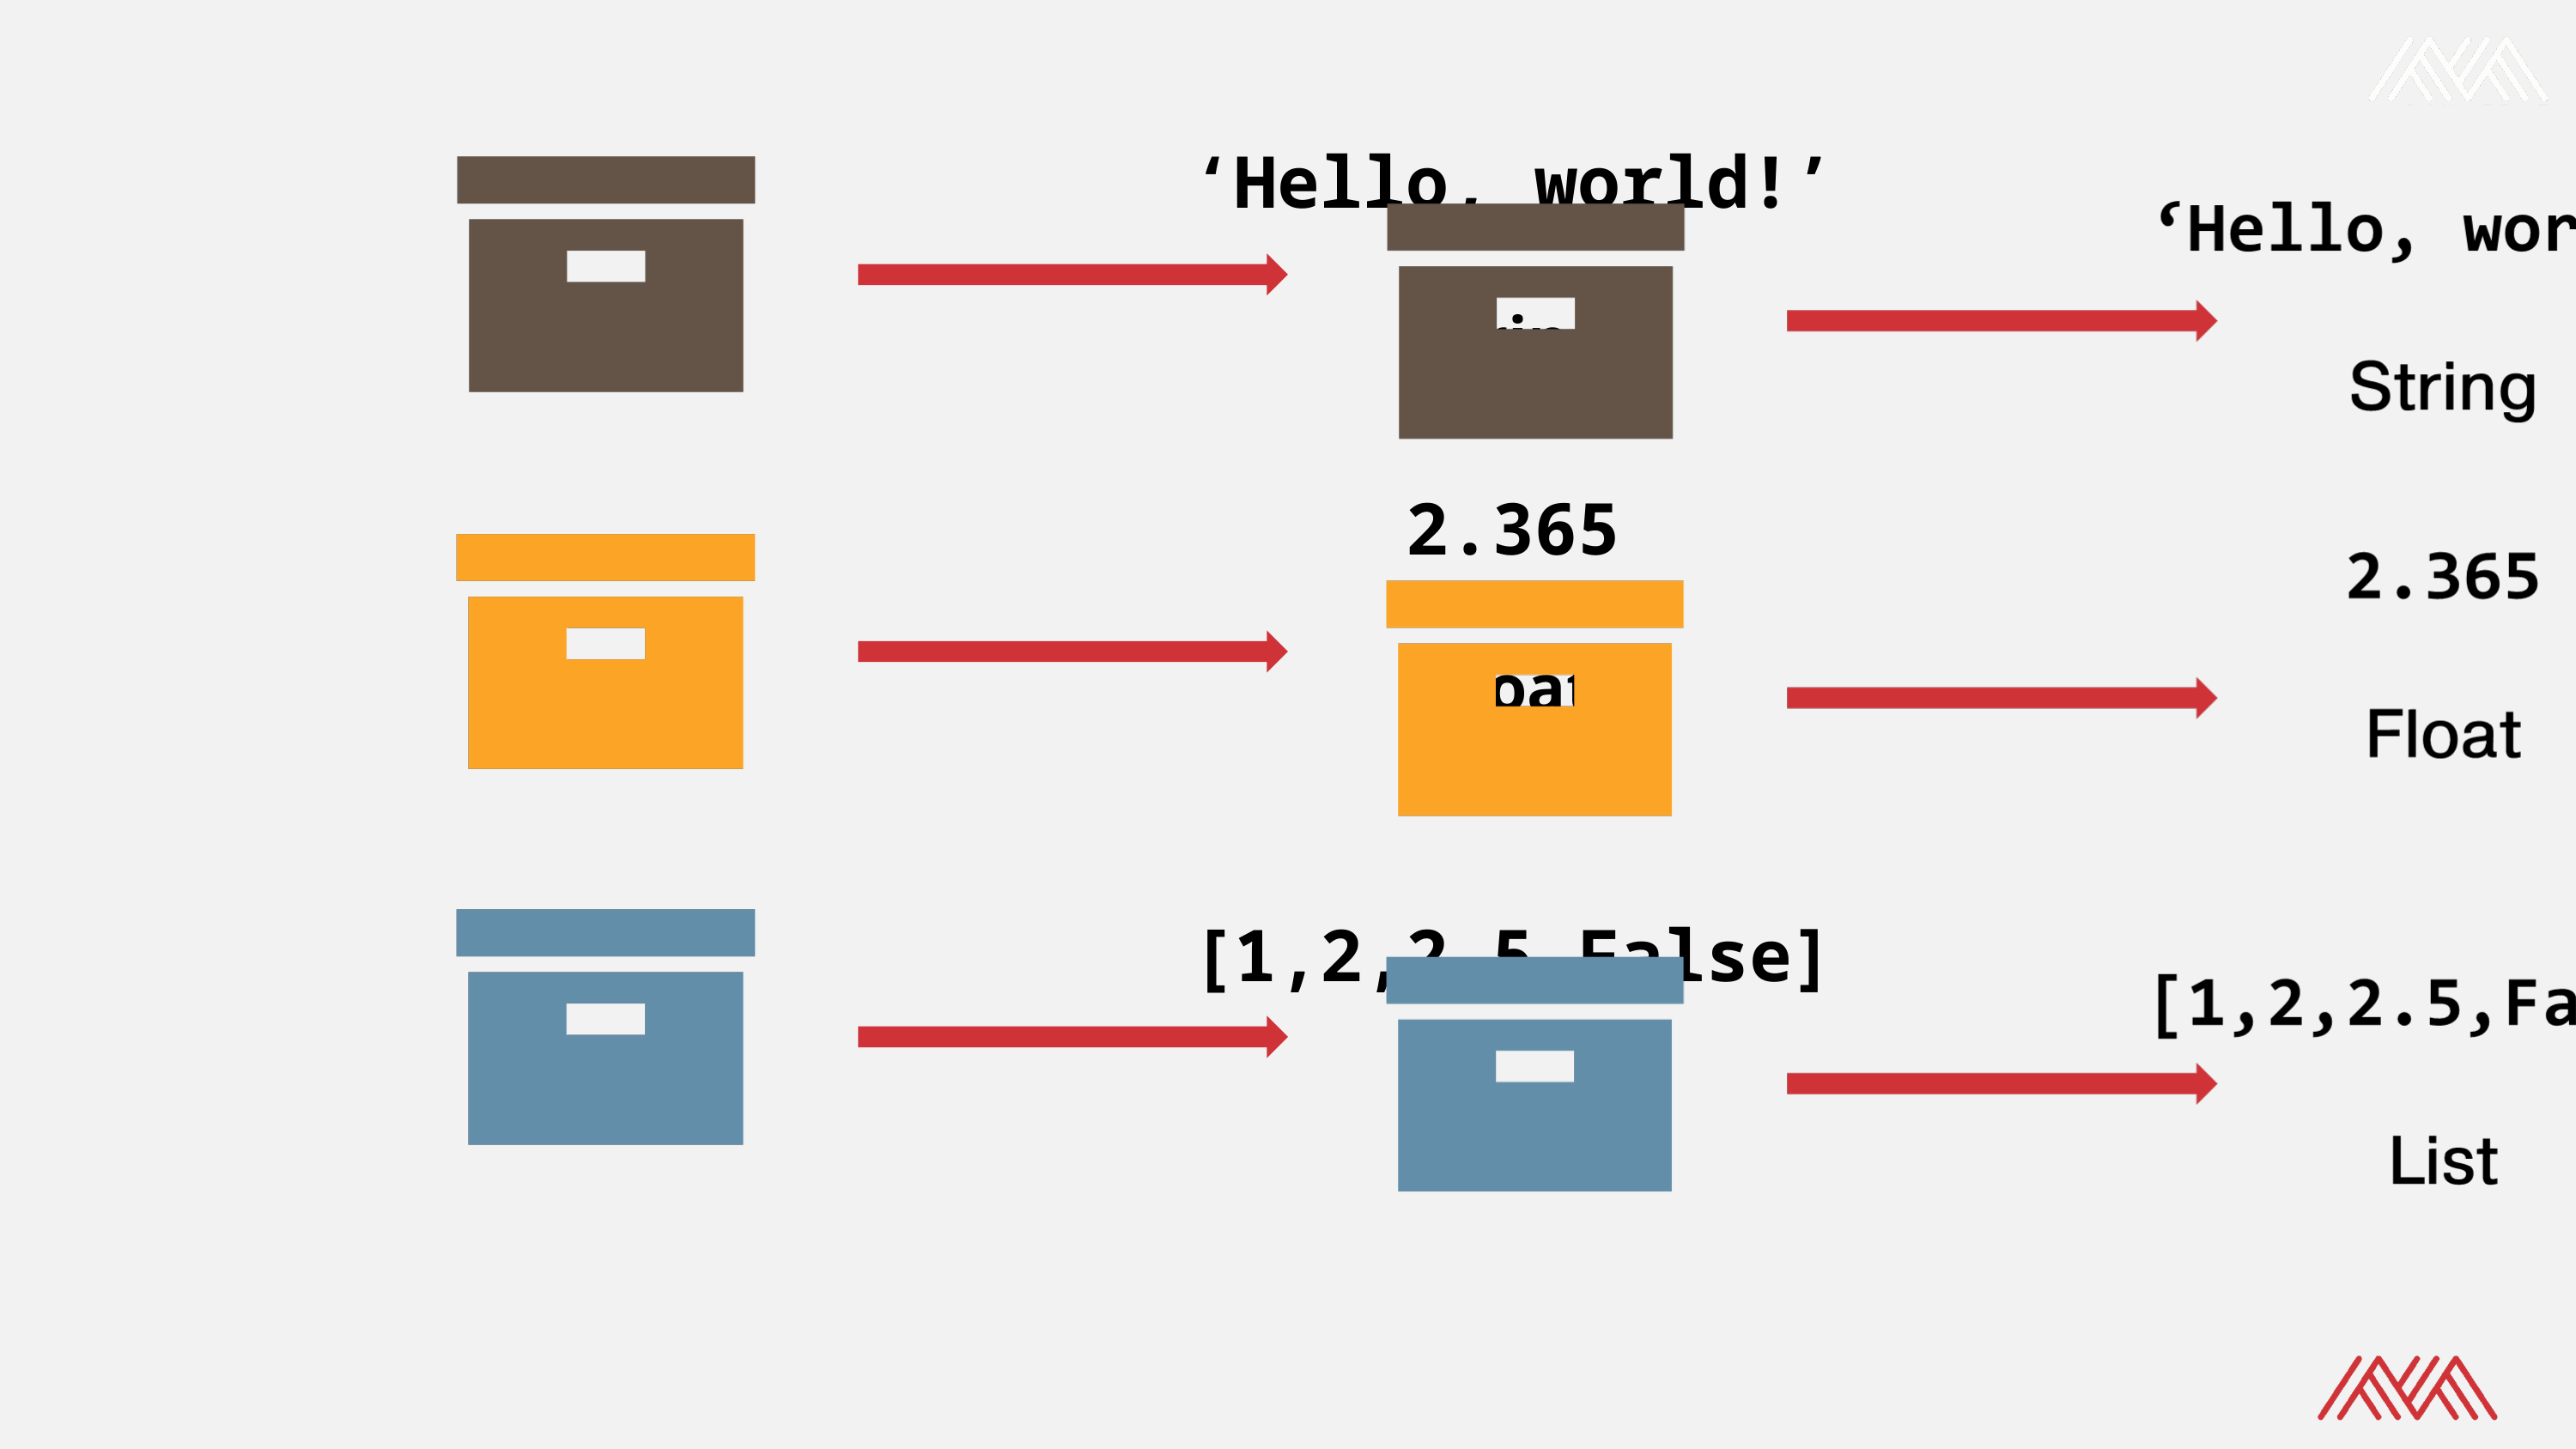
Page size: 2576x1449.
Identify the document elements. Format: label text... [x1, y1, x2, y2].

picture [417, 86, 795, 1216]
picture [1347, 0, 2576, 1262]
text_box [856, 1024, 1170, 1050]
picture [2266, 1304, 2551, 1422]
text_box ‘Hello, world!’ String [1170, 130, 1857, 384]
text_box 2.365 Float [1170, 476, 1342, 731]
text_box [856, 639, 1170, 664]
text_box [856, 262, 1170, 288]
text_box [1,2,2.5,False] List [1170, 903, 1342, 1157]
